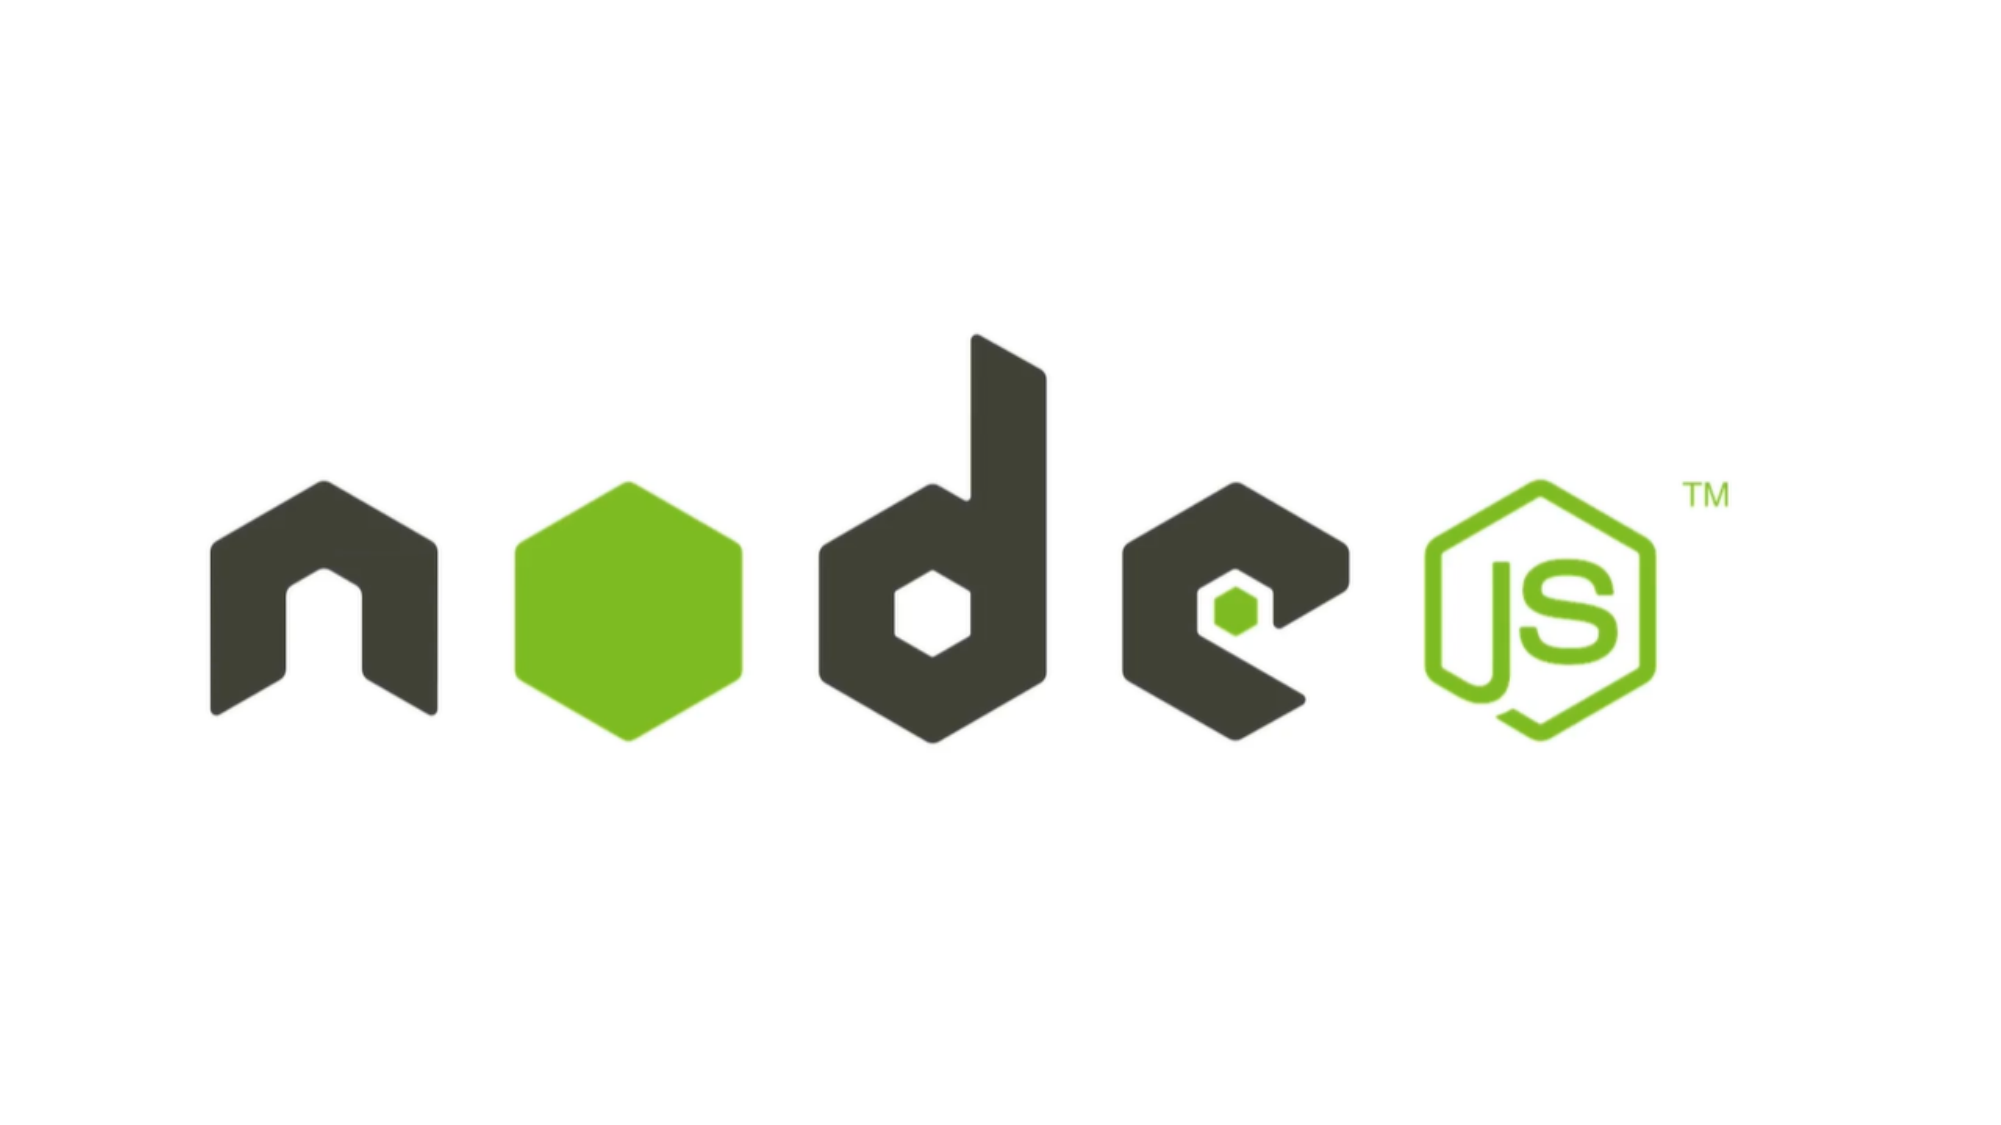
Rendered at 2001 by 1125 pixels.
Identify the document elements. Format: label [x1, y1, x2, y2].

picture [92, 178, 1868, 843]
